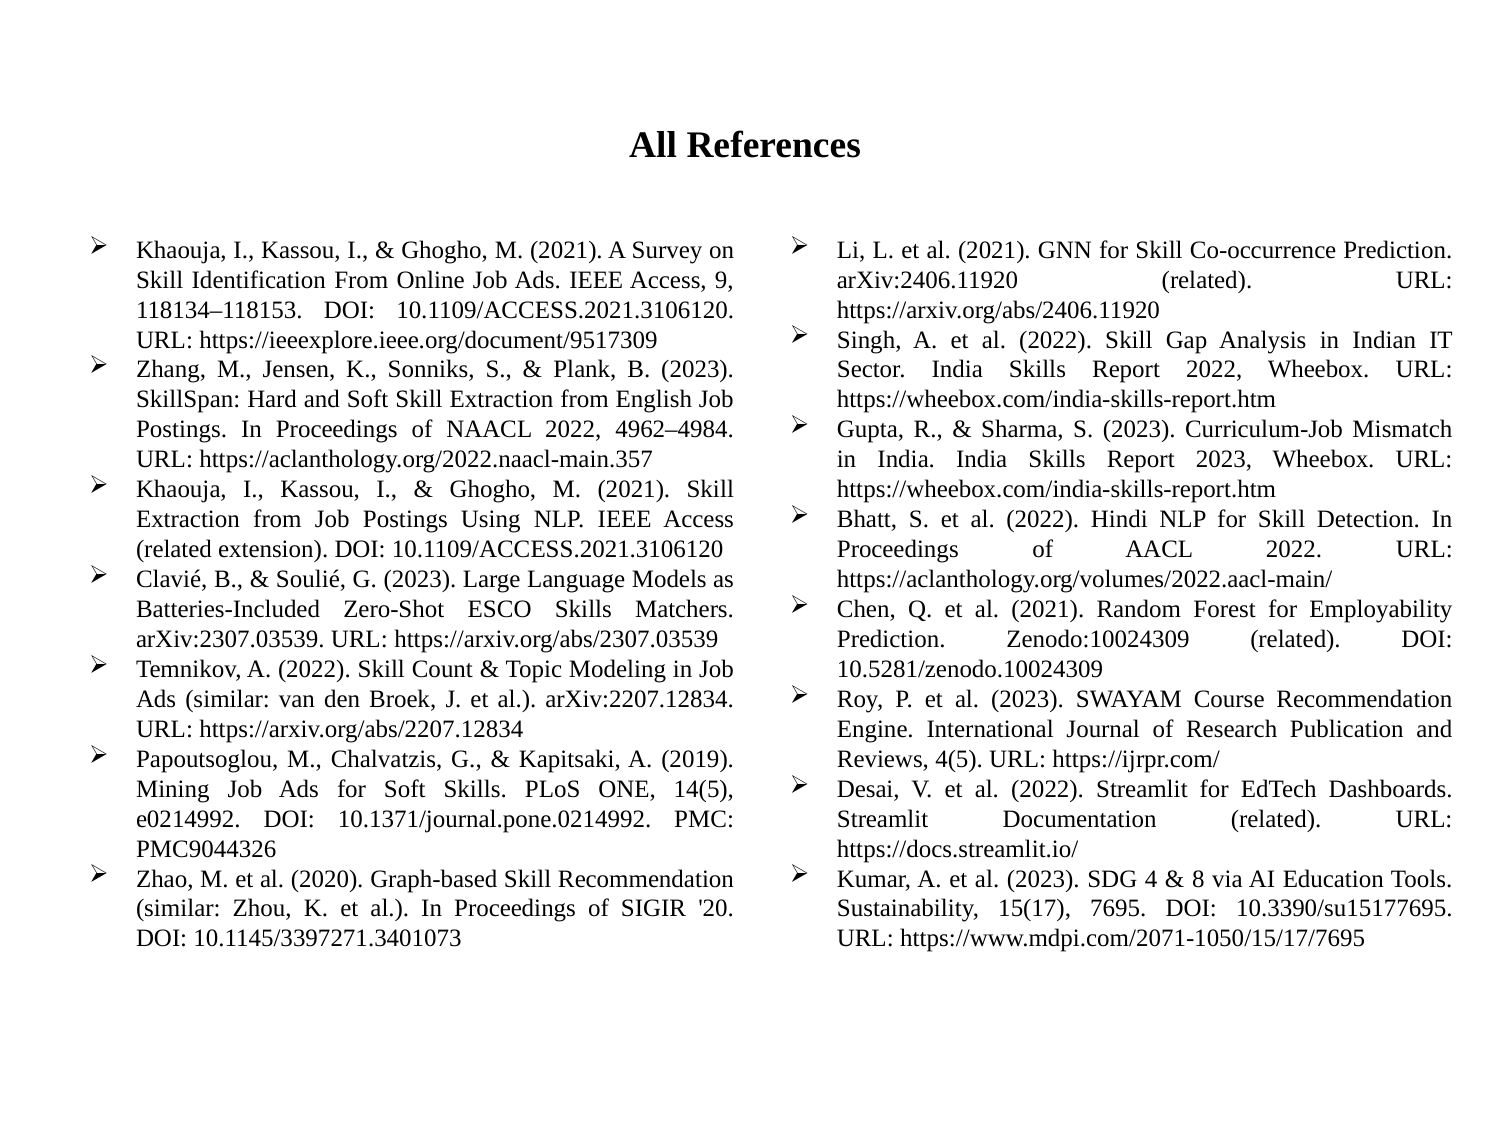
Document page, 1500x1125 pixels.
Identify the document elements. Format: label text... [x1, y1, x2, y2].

text_box Khaouja, I., Kassou, I., & Ghogho, M. (2021). A Survey on Skill Identification From Online Job Ads. IEEE Access, 9, 118134–118153. DOI: 10.1109/ACCESS.2021.3106120. URL: https://ieeexplore.ieee.org/document/9517309 Zhang, M., Jensen, K., Sonniks, S., & Plank, B. (2023). SkillSpan: Hard and Soft Skill Extraction from English Job Postings. In Proceedings of NAACL 2022, 4962–4984. URL: https://aclanthology.org/2022.naacl-main.357 Khaouja, I., Kassou, I., & Ghogho, M. (2021). Skill Extraction from Job Postings Using NLP. IEEE Access (related extension). DOI: 10.1109/ACCESS.2021.3106120 Clavié, B., & Soulié, G. (2023). Large Language Models as Batteries-Included Zero-Shot ESCO Skills Matchers. arXiv:2307.03539. URL: https://arxiv.org/abs/2307.03539 Temnikov, A. (2022). Skill Count & Topic Modeling in Job Ads (similar: van den Broek, J. et al.). arXiv:2207.12834. URL: https://arxiv.org/abs/2207.12834 Papoutsoglou, M., Chalvatzis, G., & Kapitsaki, A. (2019). Mining Job Ads for Soft Skills. PLoS ONE, 14(5), e0214992. DOI: 10.1371/journal.pone.0214992. PMC: PMC9044326 Zhao, M. et al. (2020). Graph-based Skill Recommendation (similar: Zhou, K. et al.). In Proceedings of SIGIR '20. DOI: 10.1145/3397271.3401073 [74, 195, 750, 960]
text_box All References [270, 112, 1230, 173]
text_box Li, L. et al. (2021). GNN for Skill Co-occurrence Prediction. arXiv:2406.11920 (related). URL: https://arxiv.org/abs/2406.11920 Singh, A. et al. (2022). Skill Gap Analysis in Indian IT Sector. India Skills Report 2022, Wheebox. URL: https://wheebox.com/india-skills-report.htm Gupta, R., & Sharma, S. (2023). Curriculum-Job Mismatch in India. India Skills Report 2023, Wheebox. URL: https://wheebox.com/india-skills-report.htm Bhatt, S. et al. (2022). Hindi NLP for Skill Detection. In Proceedings of AACL 2022. URL: https://aclanthology.org/volumes/2022.aacl-main/ Chen, Q. et al. (2021). Random Forest for Employability Prediction. Zenodo:10024309 (related). DOI: 10.5281/zenodo.10024309 Roy, P. et al. (2023). SWAYAM Course Recommendation Engine. International Journal of Research Publication and Reviews, 4(5). URL: https://ijrpr.com/ Desai, V. et al. (2022). Streamlit for EdTech Dashboards. Streamlit Documentation (related). URL: https://docs.streamlit.io/ Kumar, A. et al. (2023). SDG 4 & 8 via AI Education Tools. Sustainability, 15(17), 7695. DOI: 10.3390/su15177695. URL: https://www.mdpi.com/2071-1050/15/17/7695 [774, 195, 1469, 960]
